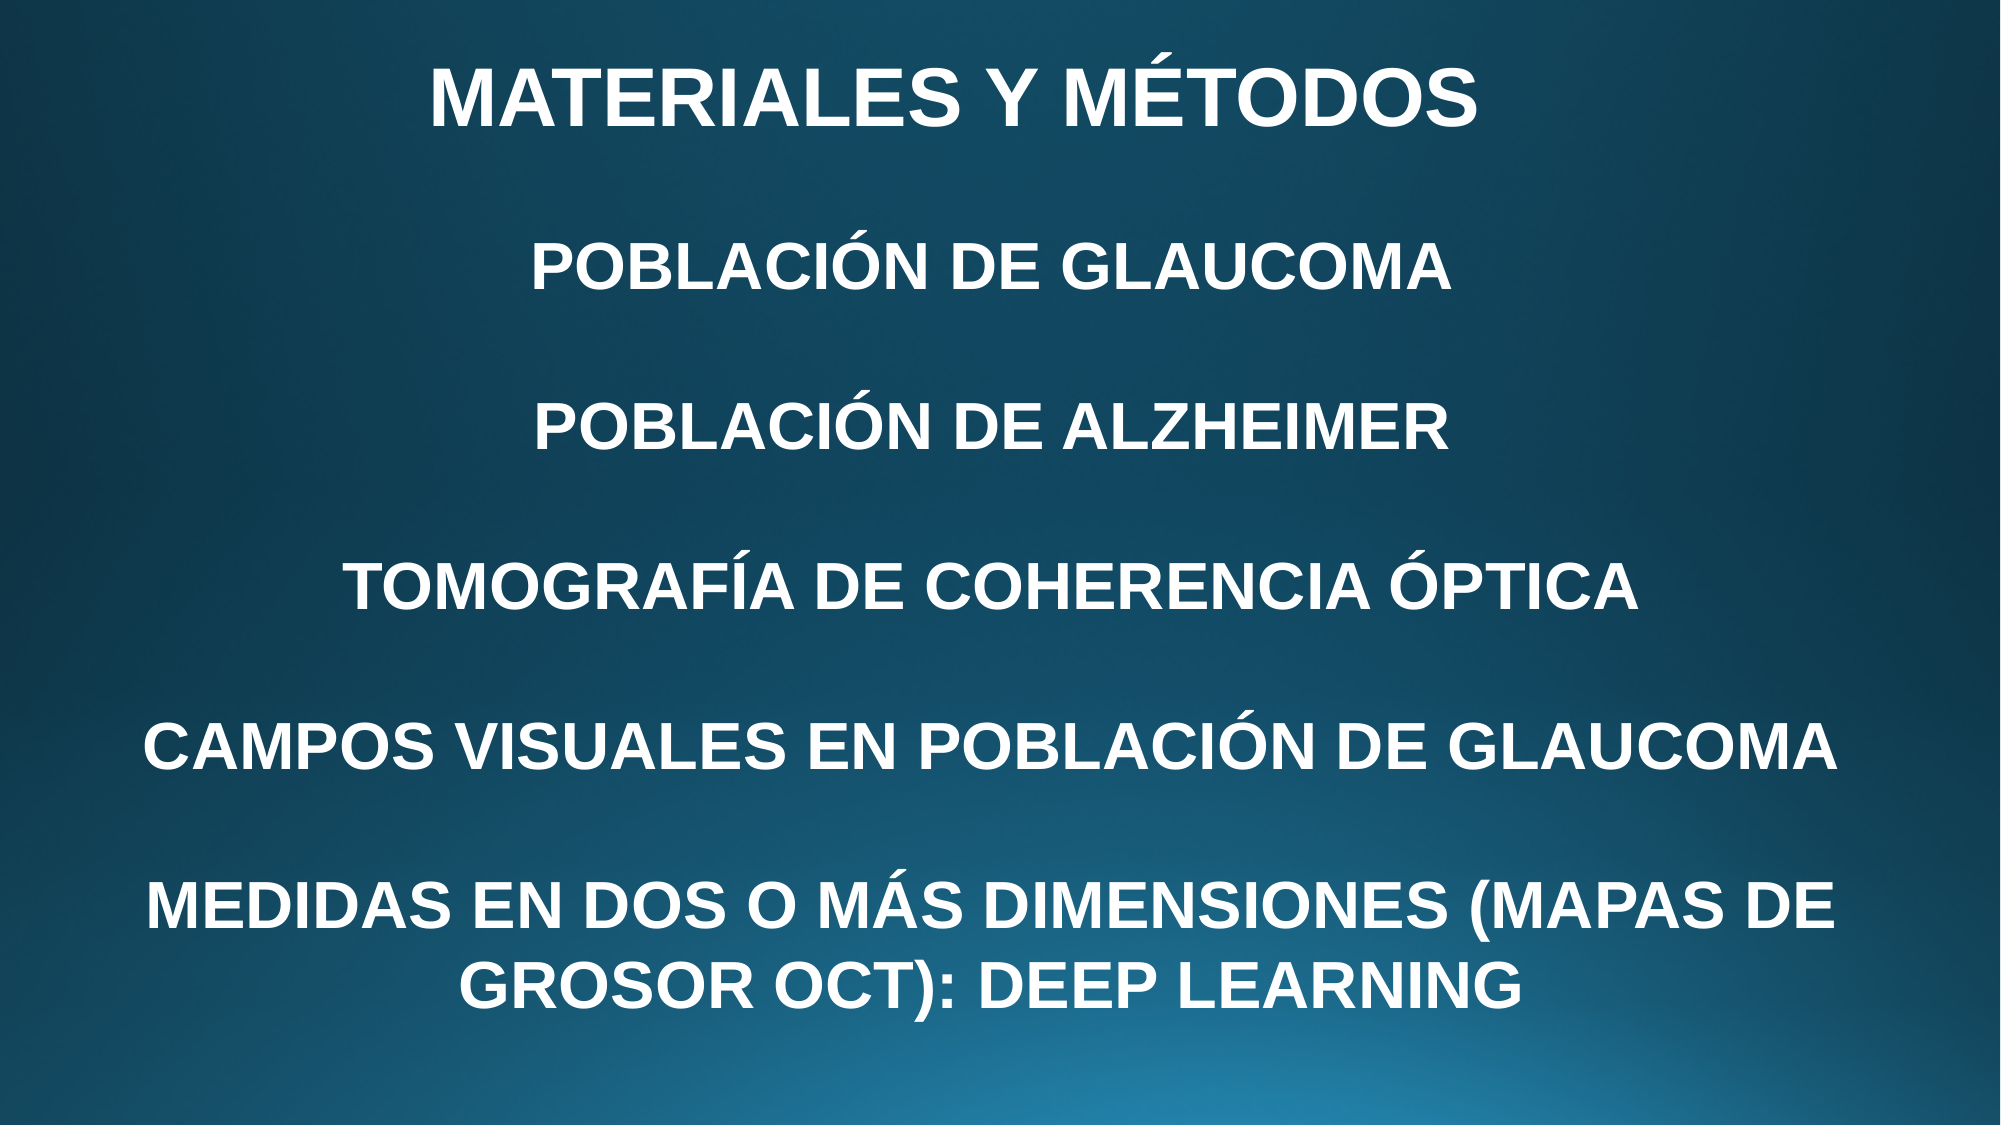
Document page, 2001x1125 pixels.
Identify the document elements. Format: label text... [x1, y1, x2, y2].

picture [0, 0, 2001, 1125]
text_box Materiales y métodos Población de glaucoma Población de Alzheimer Tomografía de coherencia óptica Campos visuales en población de glaucoma Medidas en dos o más dimensiones (mapas de grosor oct): Deep Learning [47, 35, 1863, 1059]
